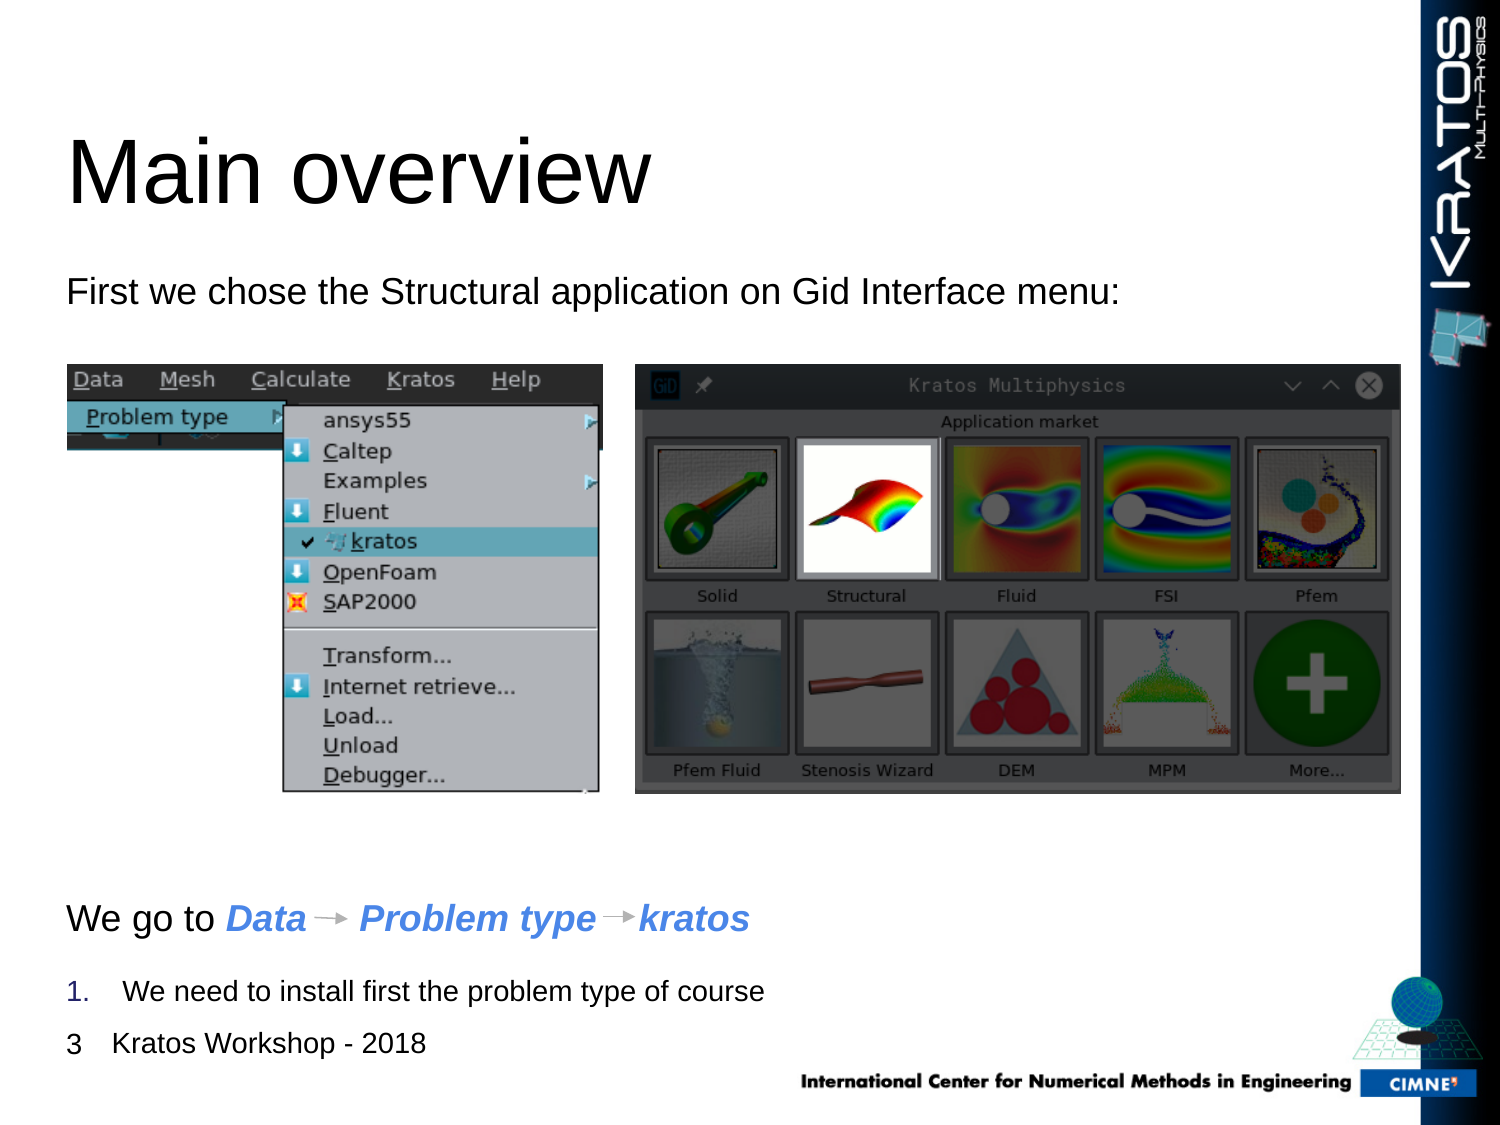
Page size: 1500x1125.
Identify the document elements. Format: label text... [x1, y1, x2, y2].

picture [0, 0, 1500, 1125]
list First we chose the Structural application on Gid Interface menu: We go to Data Problem type kratos We need to install first the problem type of course [51, 252, 1449, 1000]
slide_number 3 [51, 999, 142, 1086]
title Main overview [51, 97, 1449, 223]
text_box Kratos Workshop - 2018 [96, 1017, 443, 1067]
